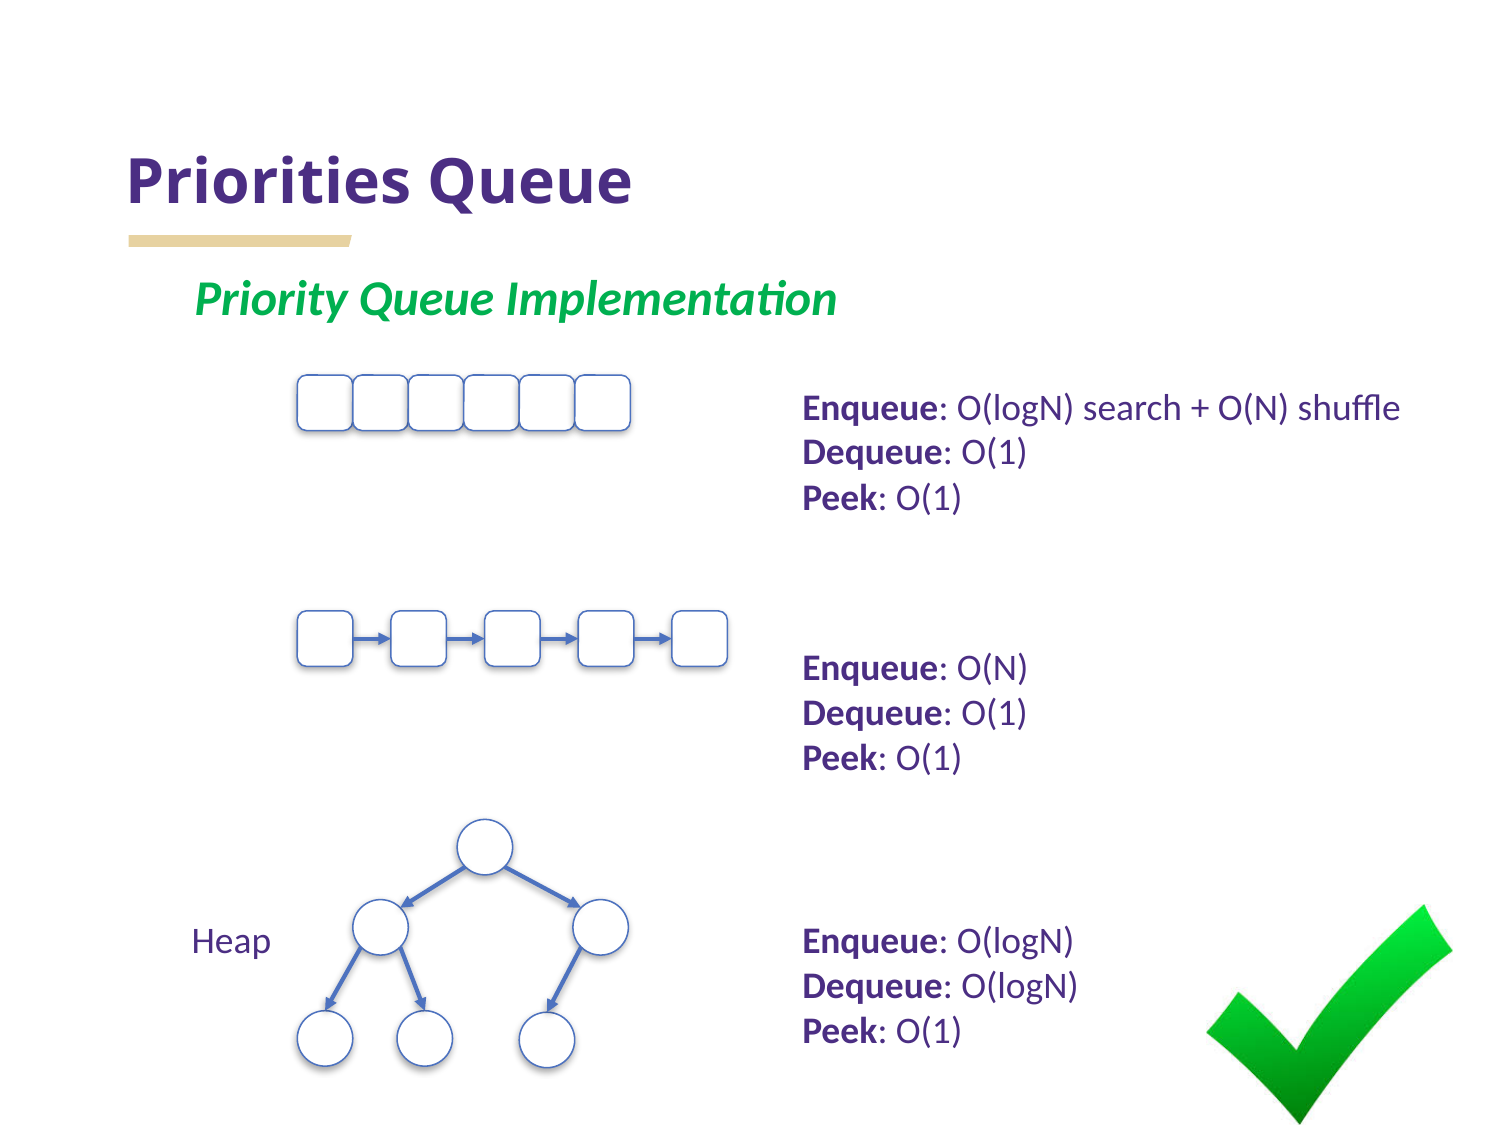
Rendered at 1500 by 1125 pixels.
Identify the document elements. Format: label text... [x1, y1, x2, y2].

text_box Heap [176, 908, 287, 969]
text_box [297, 819, 629, 1068]
title Priorities Queue [110, 60, 1453, 224]
text_box Enqueue: O(logN) Dequeue: O(logN) Peek: O(1) [787, 908, 1090, 1059]
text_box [297, 610, 728, 667]
picture [128, 235, 352, 247]
picture [1095, 885, 1500, 1125]
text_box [297, 374, 631, 431]
text_box Priority Queue Implementation [179, 257, 853, 333]
text_box Enqueue: O(logN) search + O(N) shuffle Dequeue: O(1) Peek: O(1) [787, 375, 1474, 525]
text_box Enqueue: O(N) Dequeue: O(1) Peek: O(1) [787, 635, 1474, 786]
